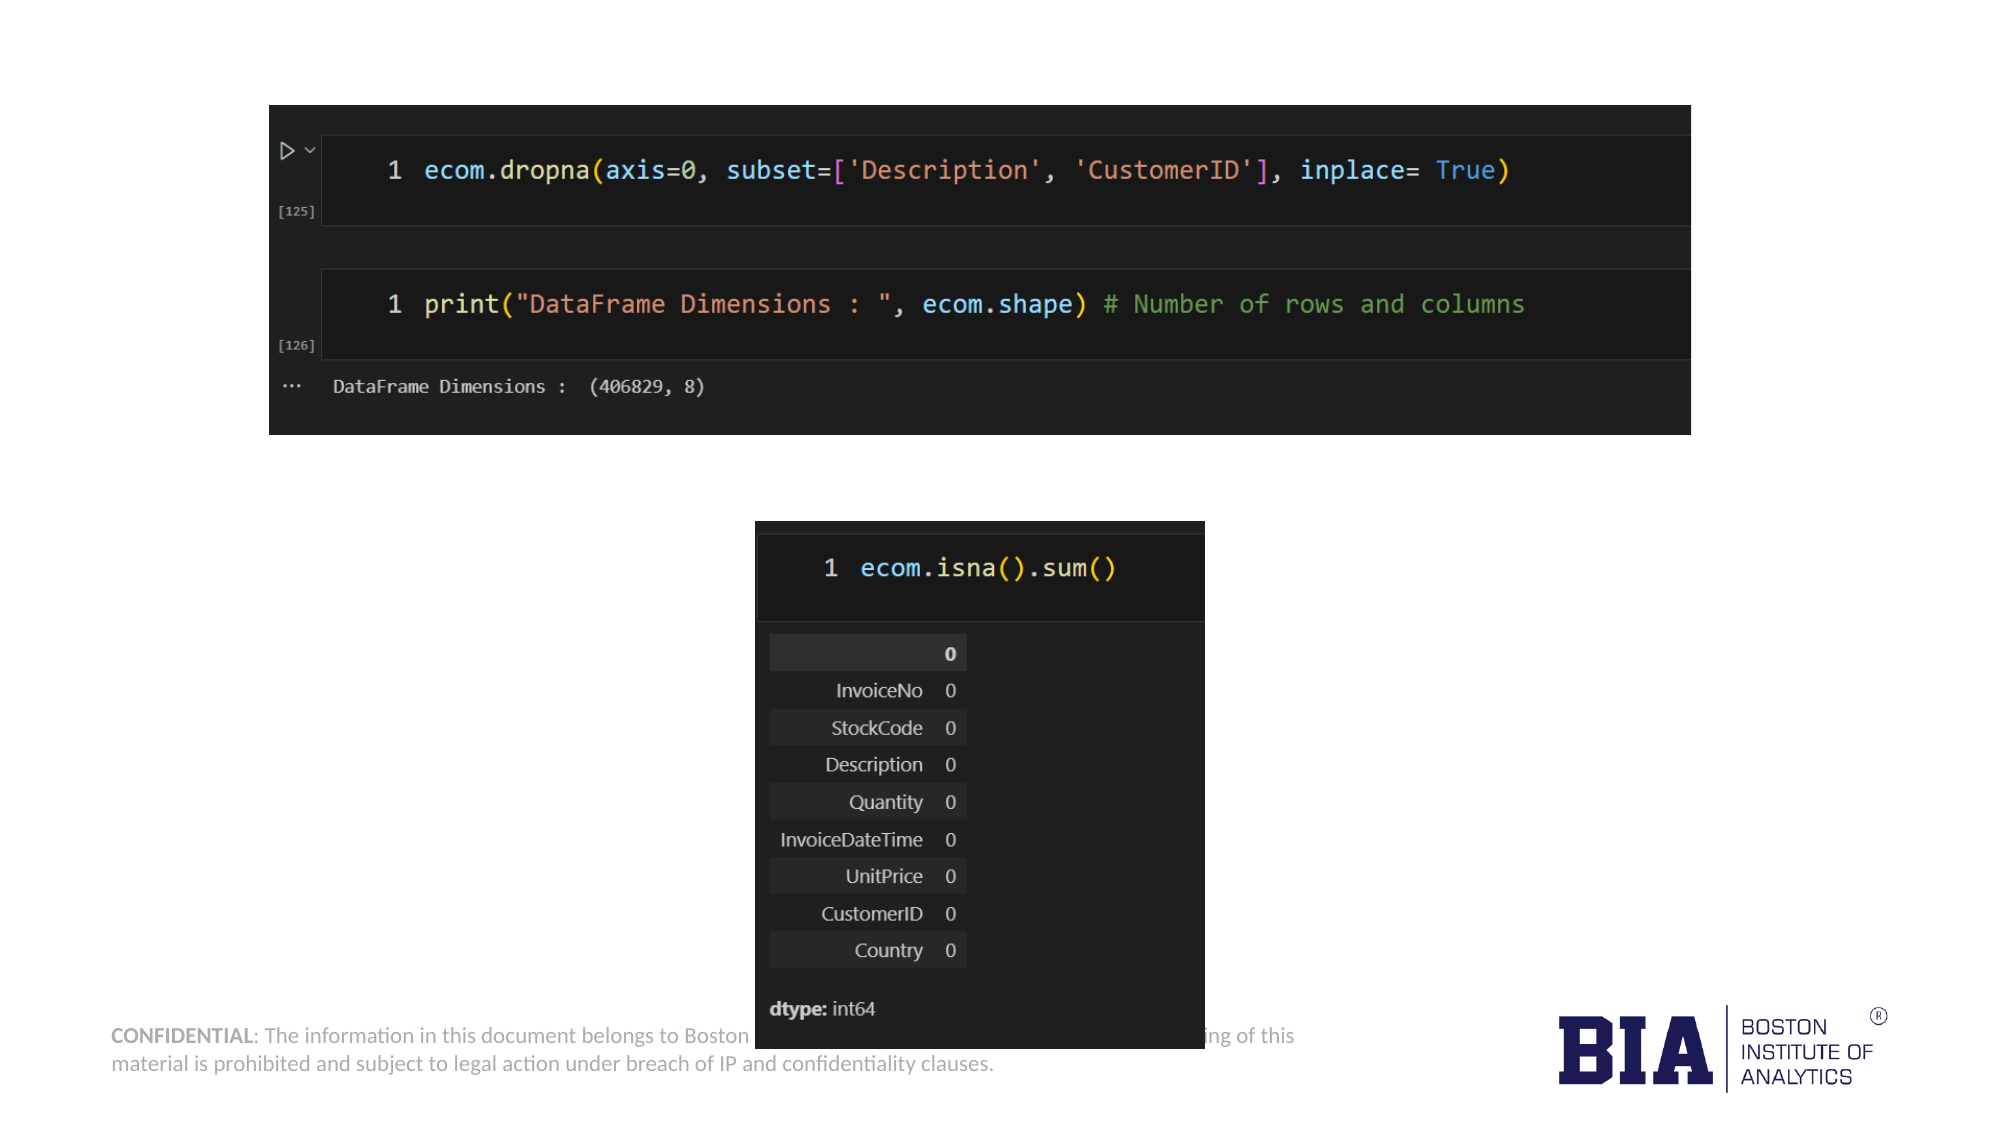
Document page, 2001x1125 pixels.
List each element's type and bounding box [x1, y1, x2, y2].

picture [1557, 1003, 1889, 1094]
picture [269, 105, 1692, 435]
picture [755, 521, 1205, 1049]
